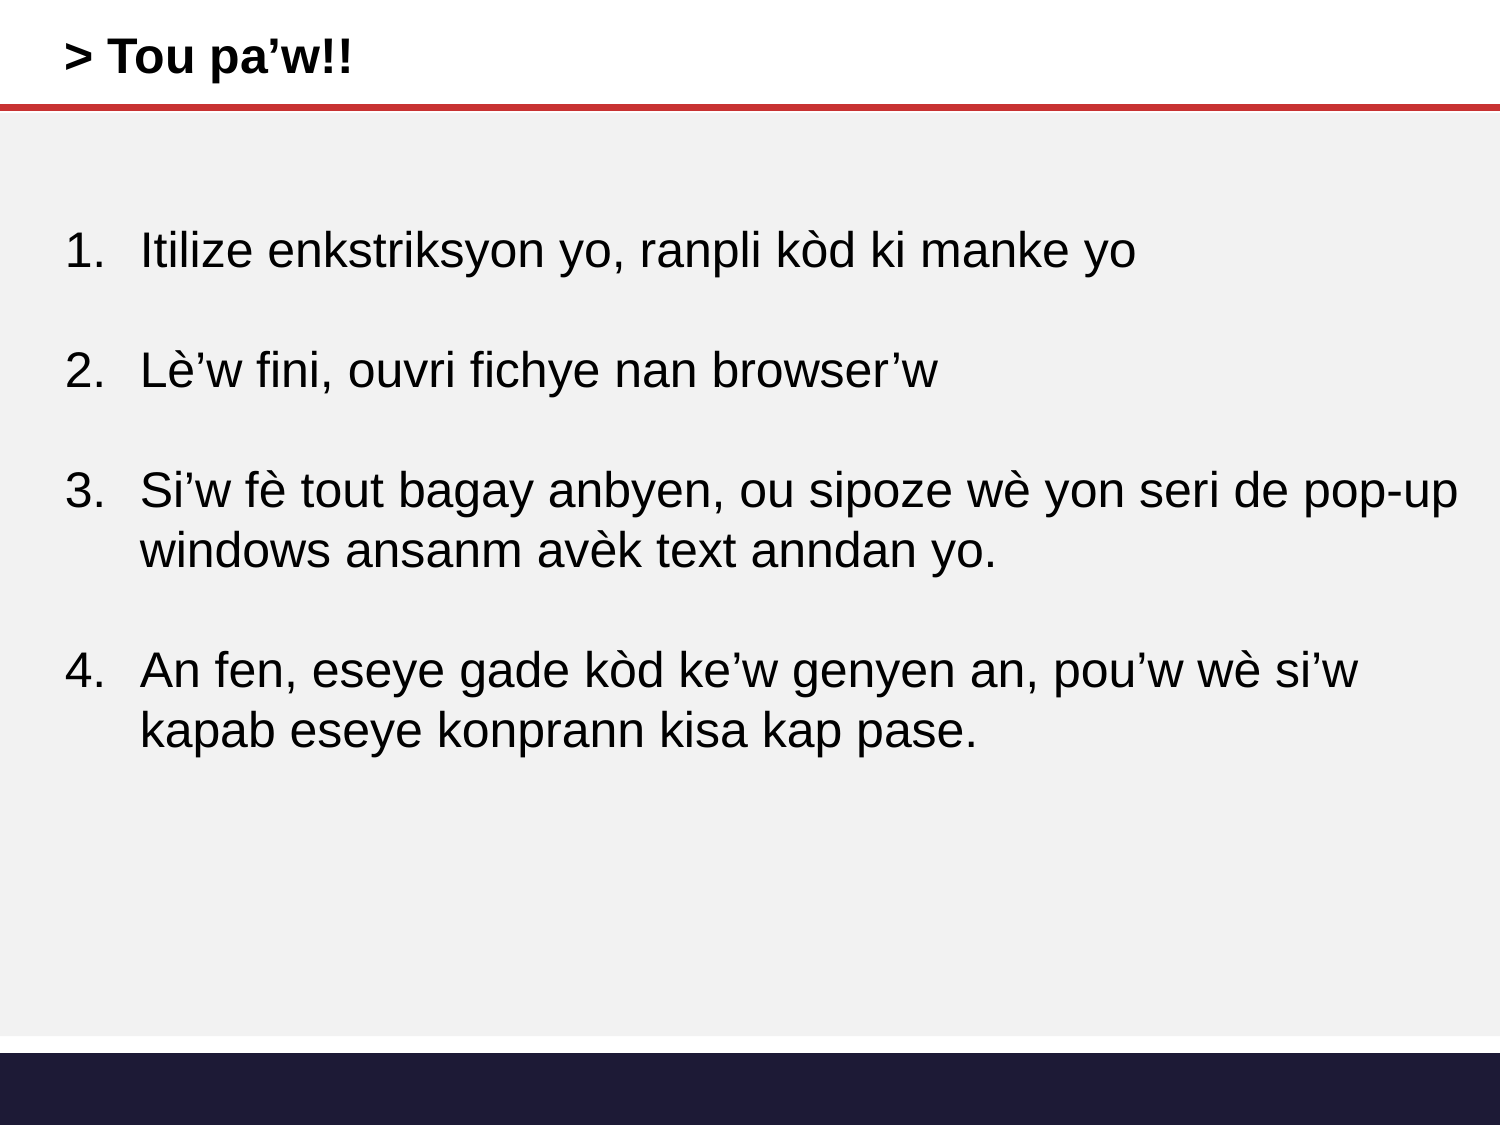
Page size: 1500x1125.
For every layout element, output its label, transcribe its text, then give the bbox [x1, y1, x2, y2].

text_box > Tou pa’w!! [50, 16, 913, 91]
text_box Itilize enkstriksyon yo, ranpli kòd ki manke yo Lè’w fini, ouvri fichye nan browser’w Si’w fè tout bagay anbyen, ou sipoze wè yon seri de pop-up windows ansanm avèk text anndan yo. An fen, eseye gade kòd ke’w genyen an, pou’w wè si’w kapab eseye konprann kisa kap pase. [49, 149, 1475, 765]
text_box [0, 112, 1500, 1037]
